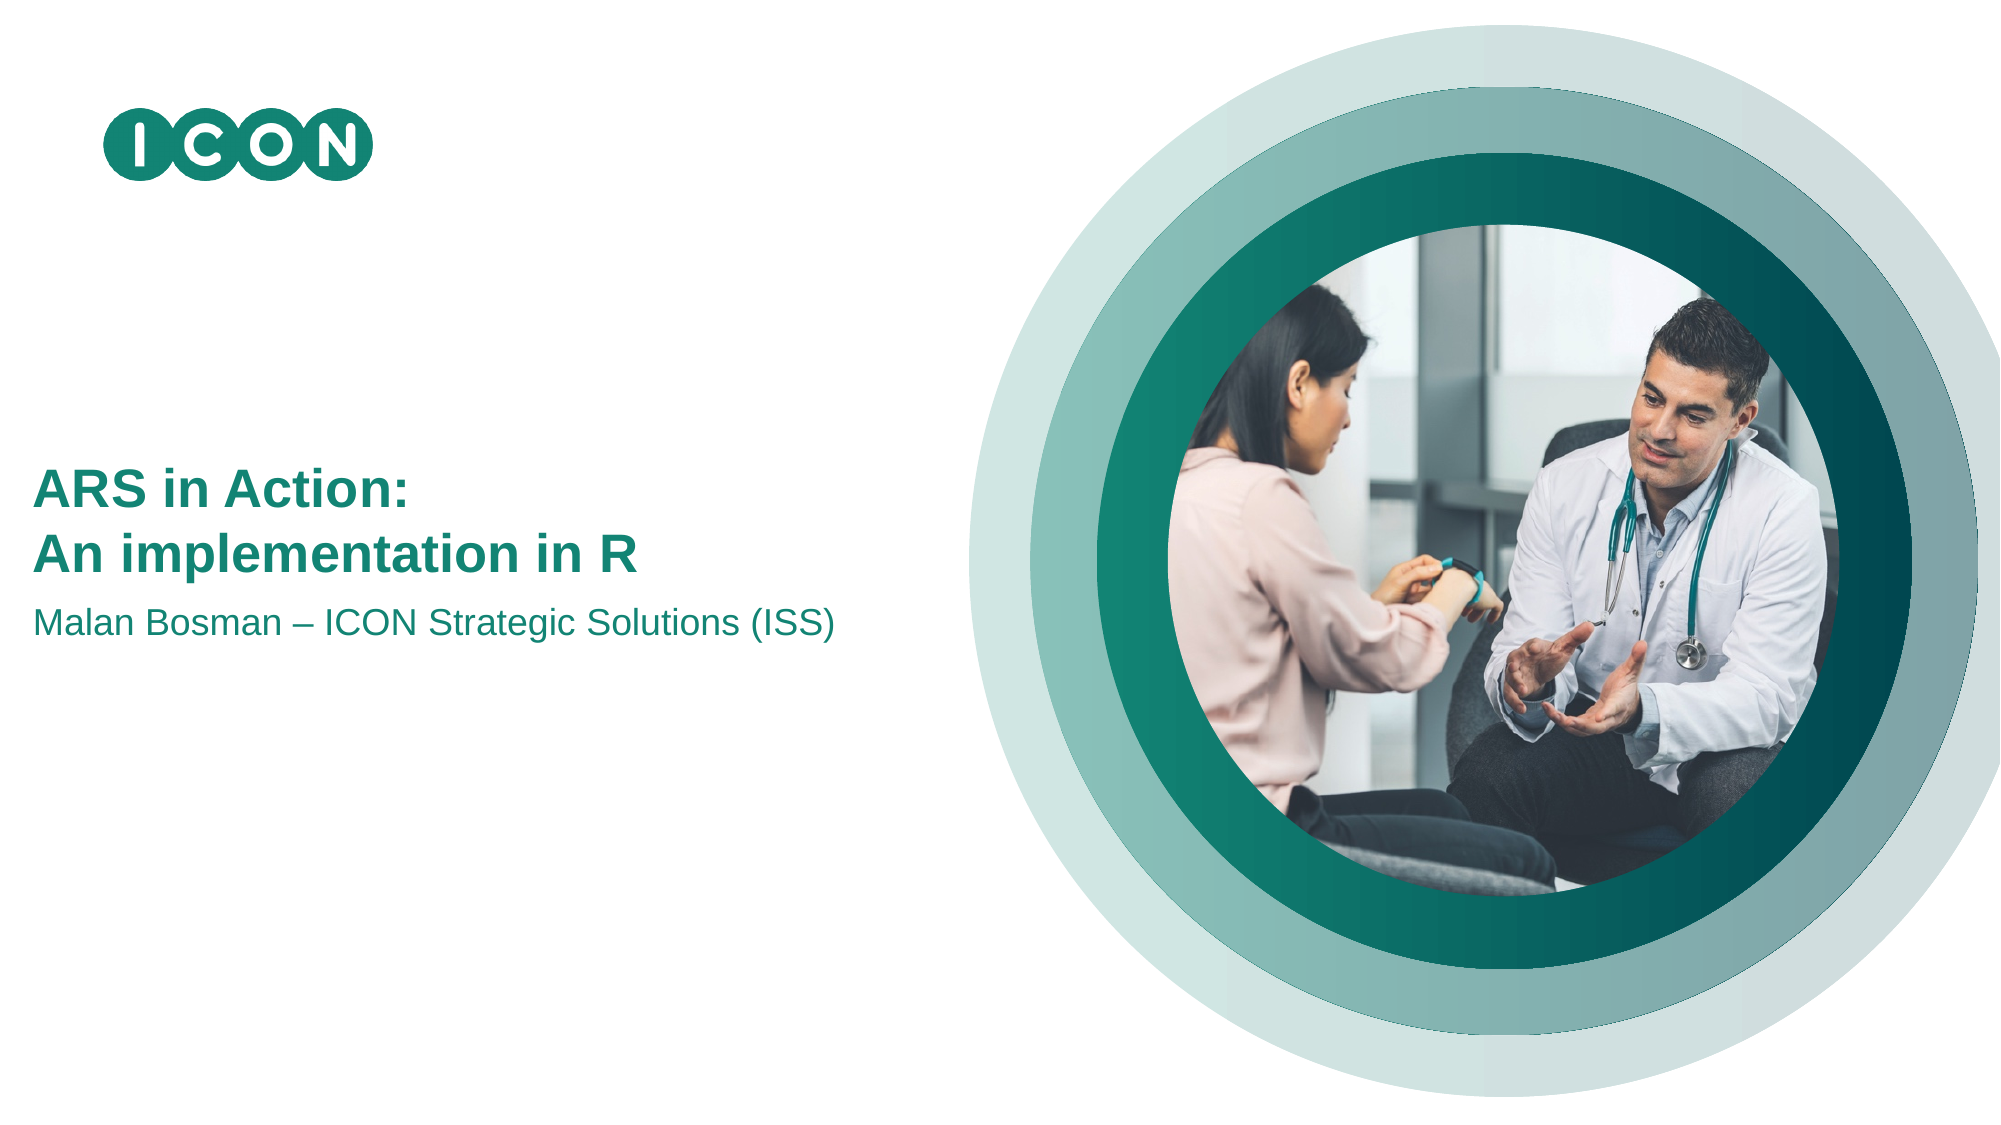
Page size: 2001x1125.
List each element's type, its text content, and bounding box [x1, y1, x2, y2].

list Malan Bosman – ICON Strategic Solutions (ISS) [33, 590, 875, 717]
title ARS in Action: An implementation in R [33, 382, 969, 591]
picture [1167, 224, 1840, 897]
picture [103, 108, 373, 181]
